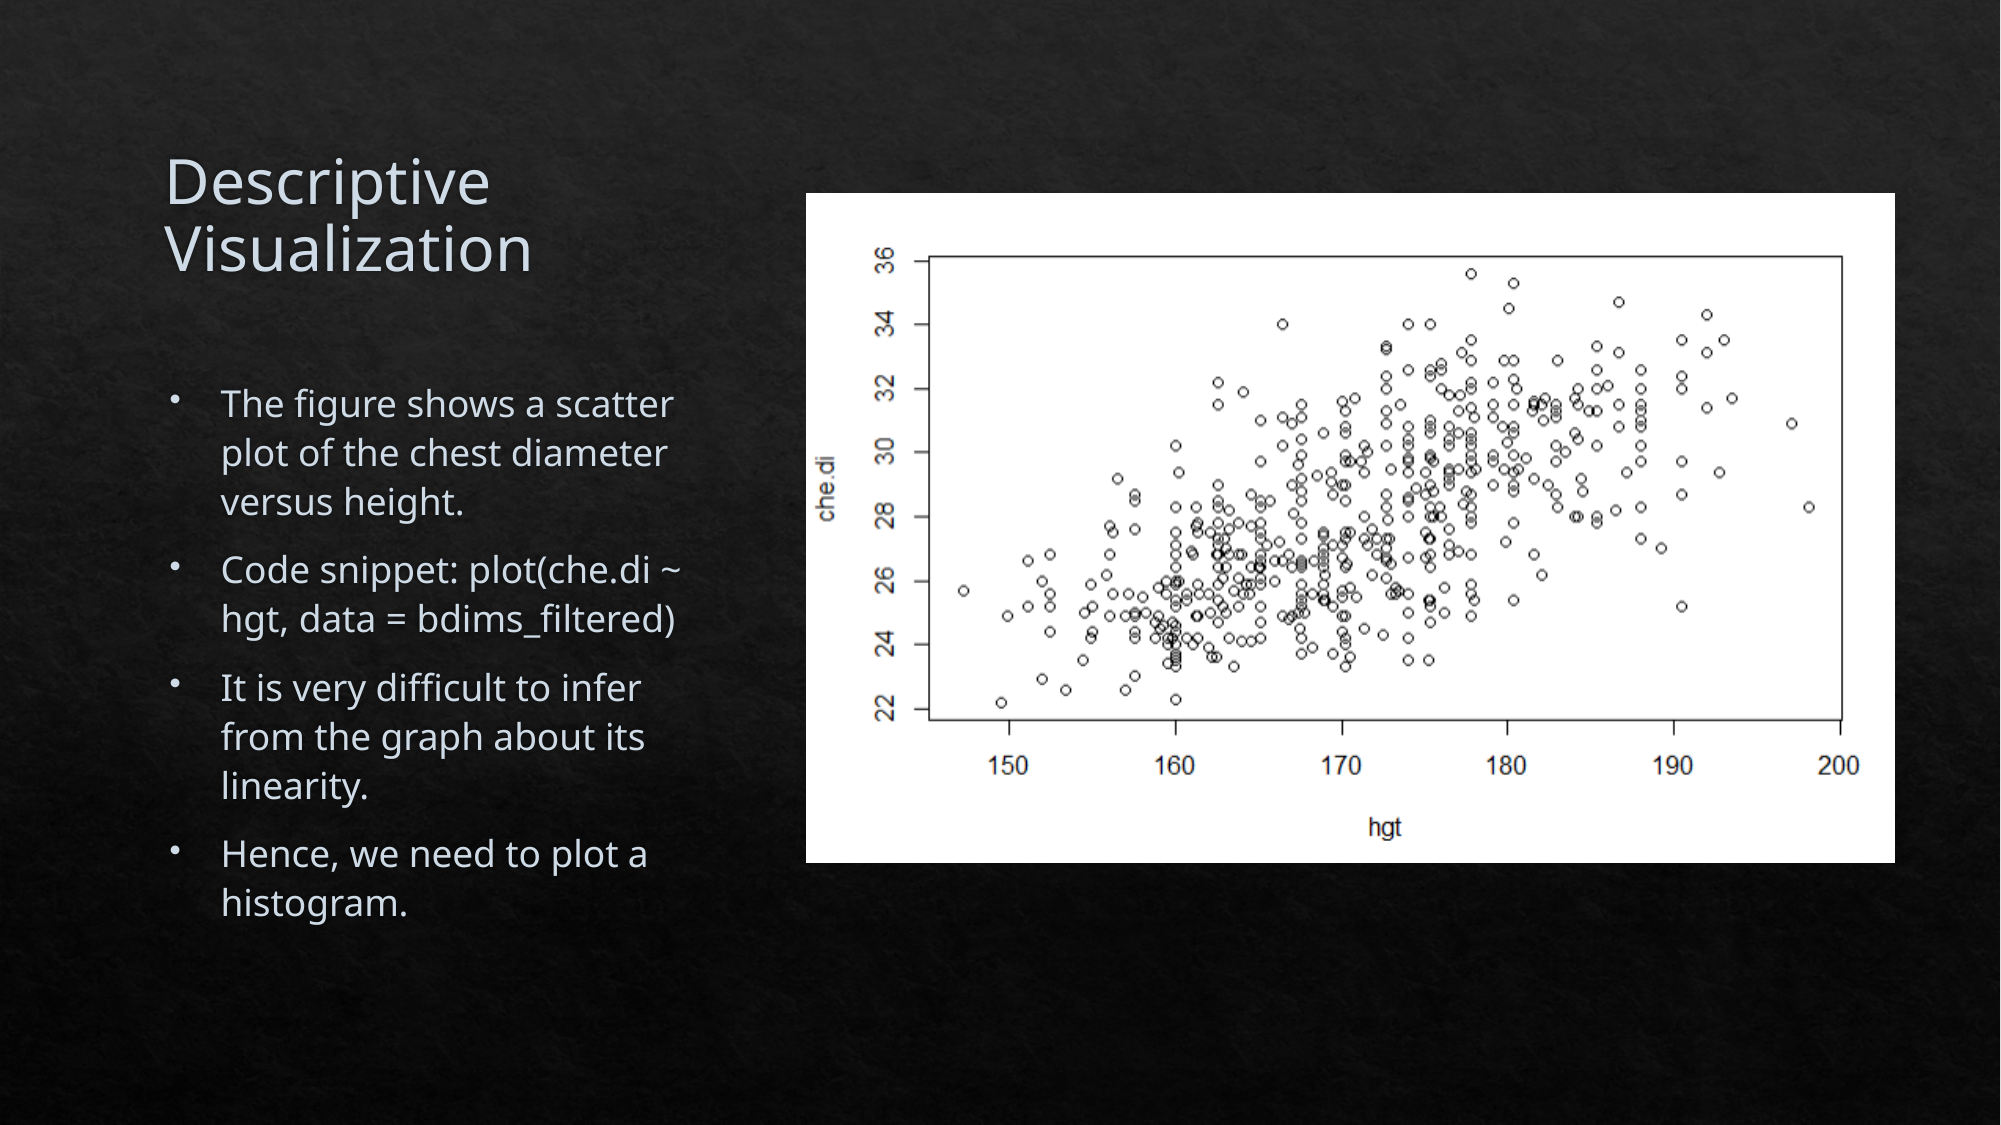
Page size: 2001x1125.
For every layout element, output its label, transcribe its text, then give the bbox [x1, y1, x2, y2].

picture [806, 192, 1895, 863]
text_box [0, 0, 2000, 1125]
list The figure shows a scatter plot of the chest diameter versus height. Code snippet: plot(che.di ~ hgt, data = bdims_filtered) It is very difficult to infer from the graph about its linearity. Hence, we need to plot a histogram. [149, 368, 701, 950]
title Descriptive Visualization [149, 105, 705, 331]
